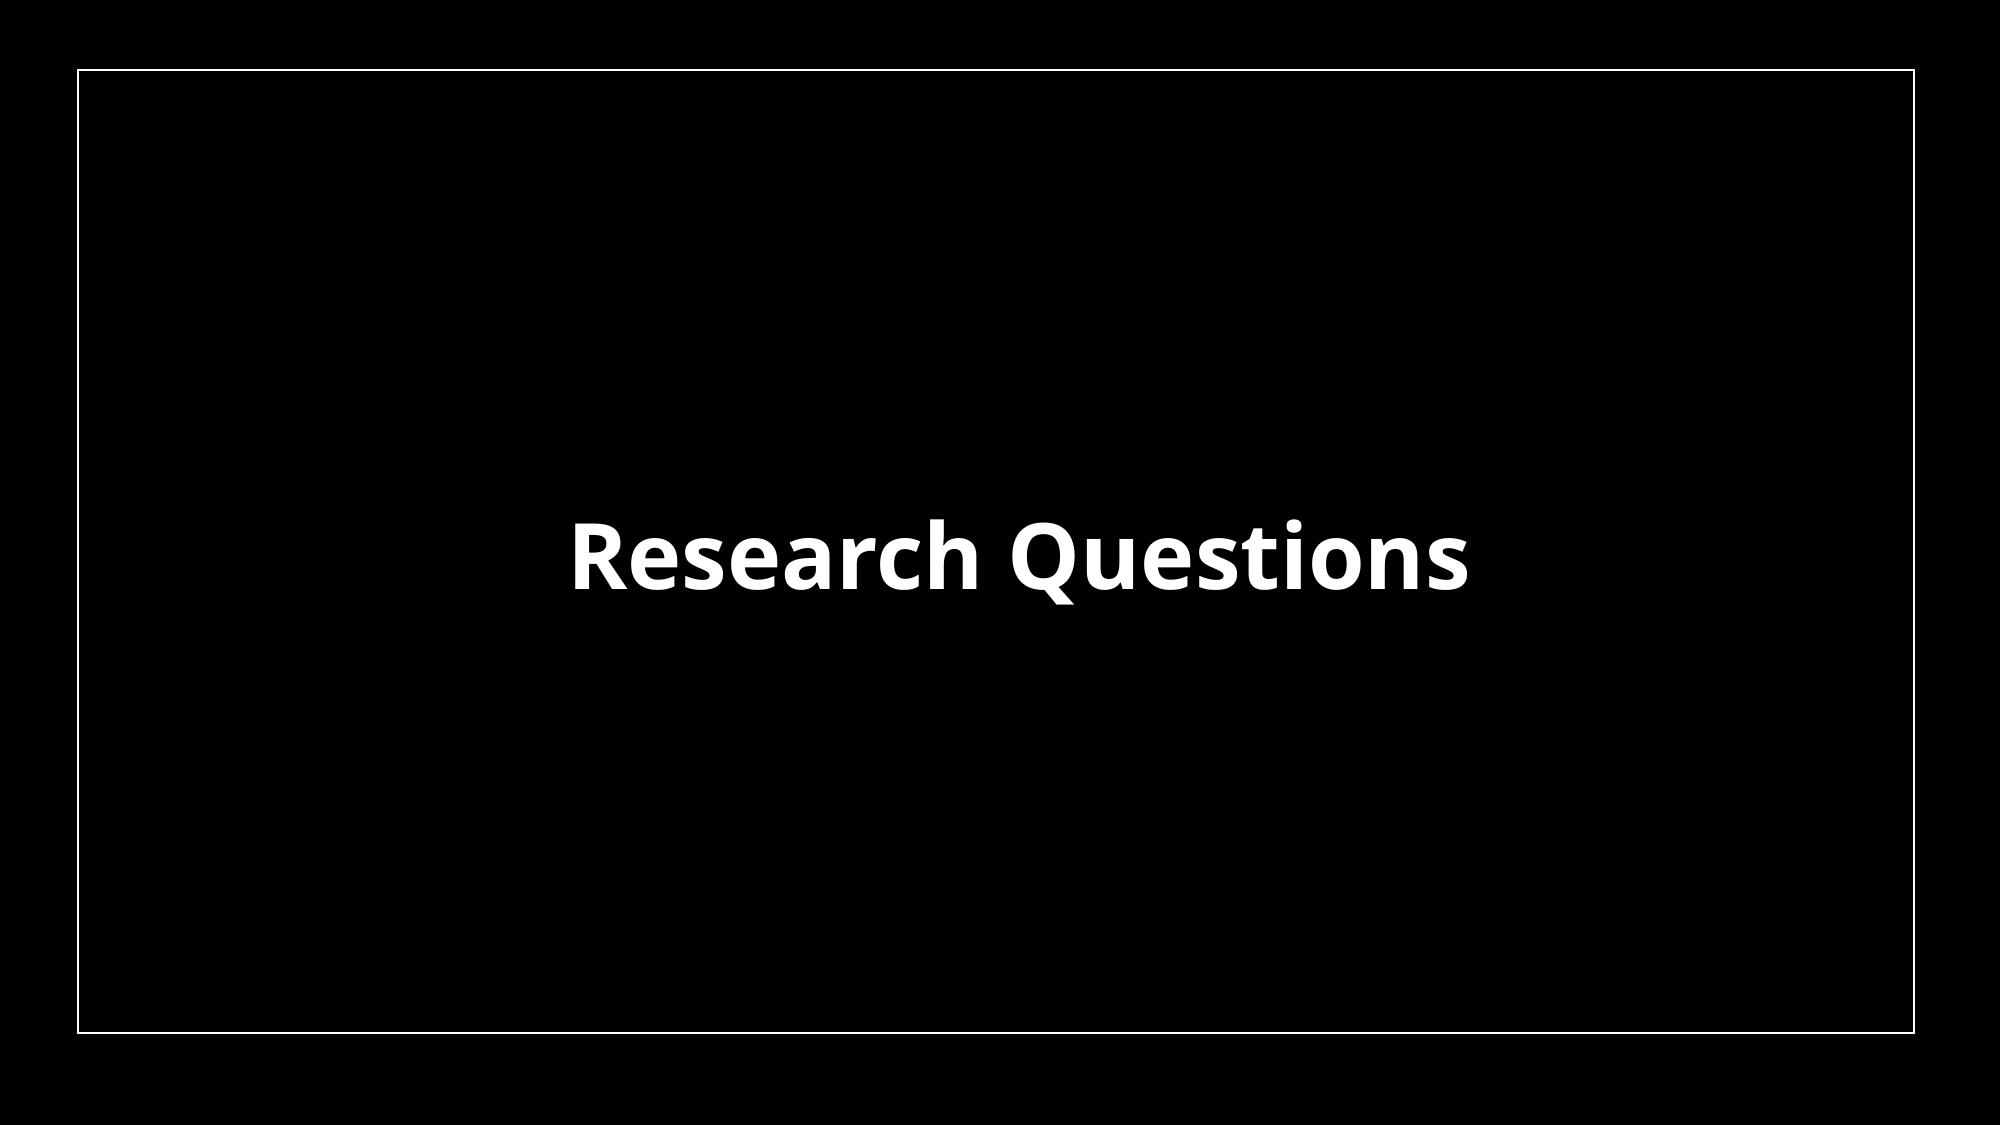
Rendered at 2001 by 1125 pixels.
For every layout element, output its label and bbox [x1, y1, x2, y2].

text_box [77, 69, 1915, 1034]
